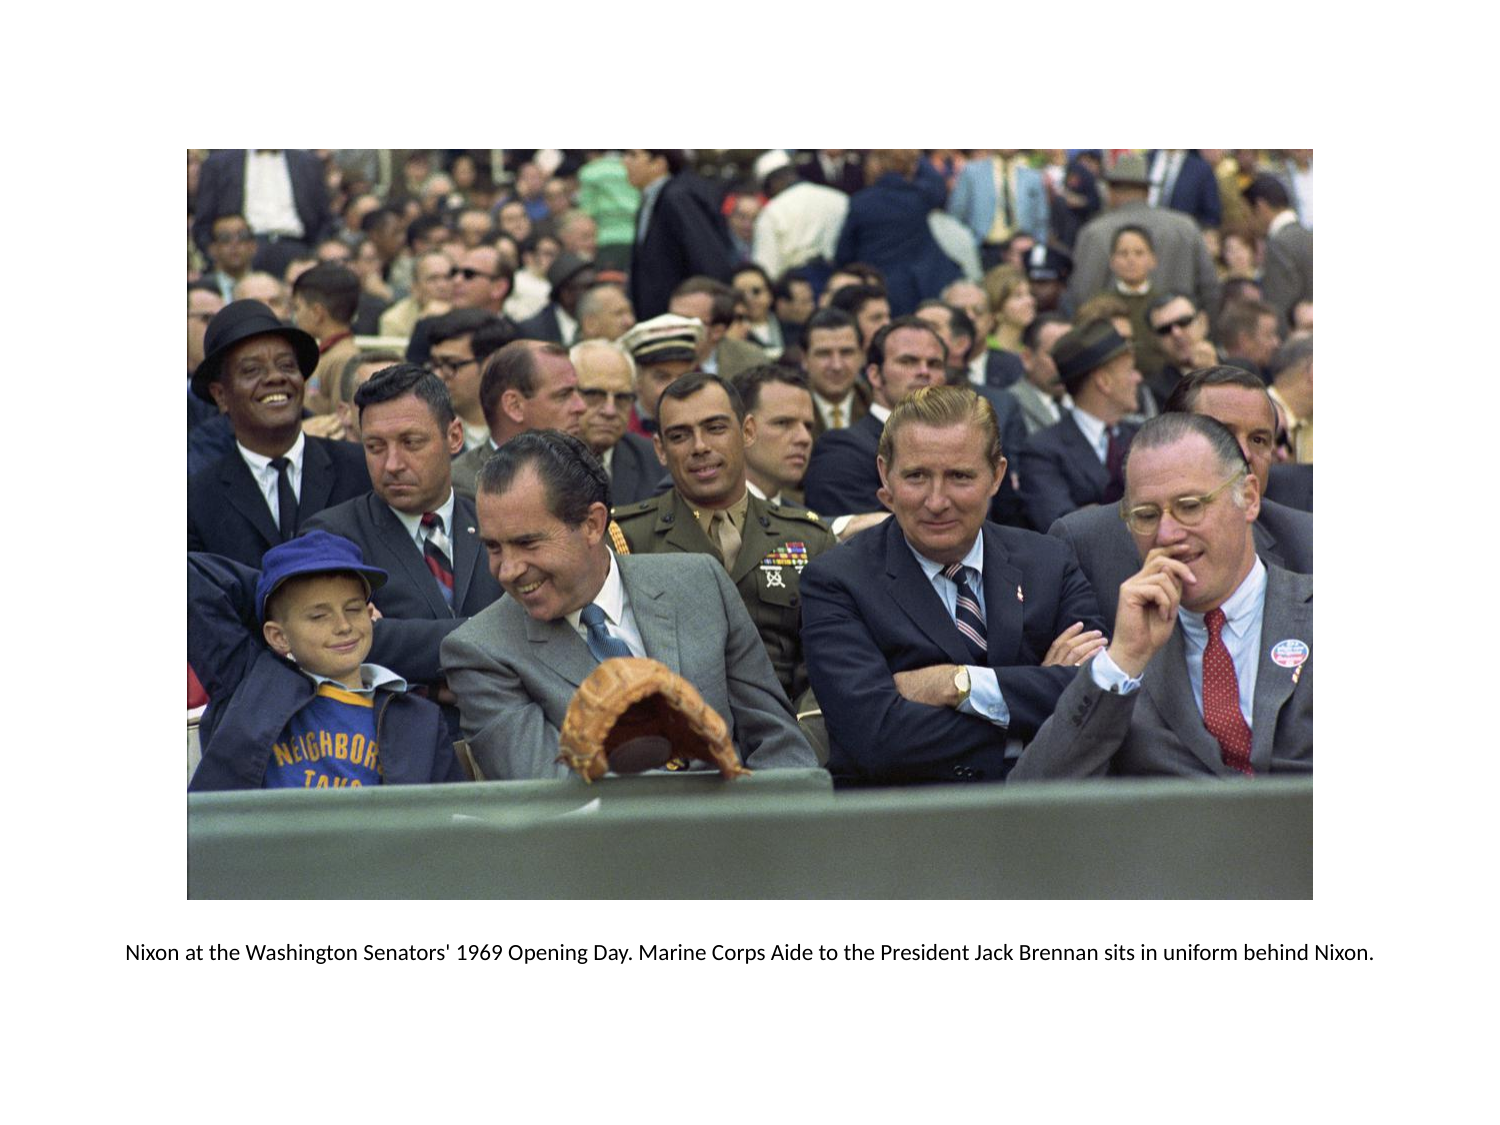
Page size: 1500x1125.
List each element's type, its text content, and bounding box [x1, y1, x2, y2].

picture [186, 149, 1314, 901]
text_box Nixon at the Washington Senators' 1969 Opening Day. Marine Corps Aide to the President Jack Brennan sits in uniform behind Nixon. [110, 930, 1390, 973]
